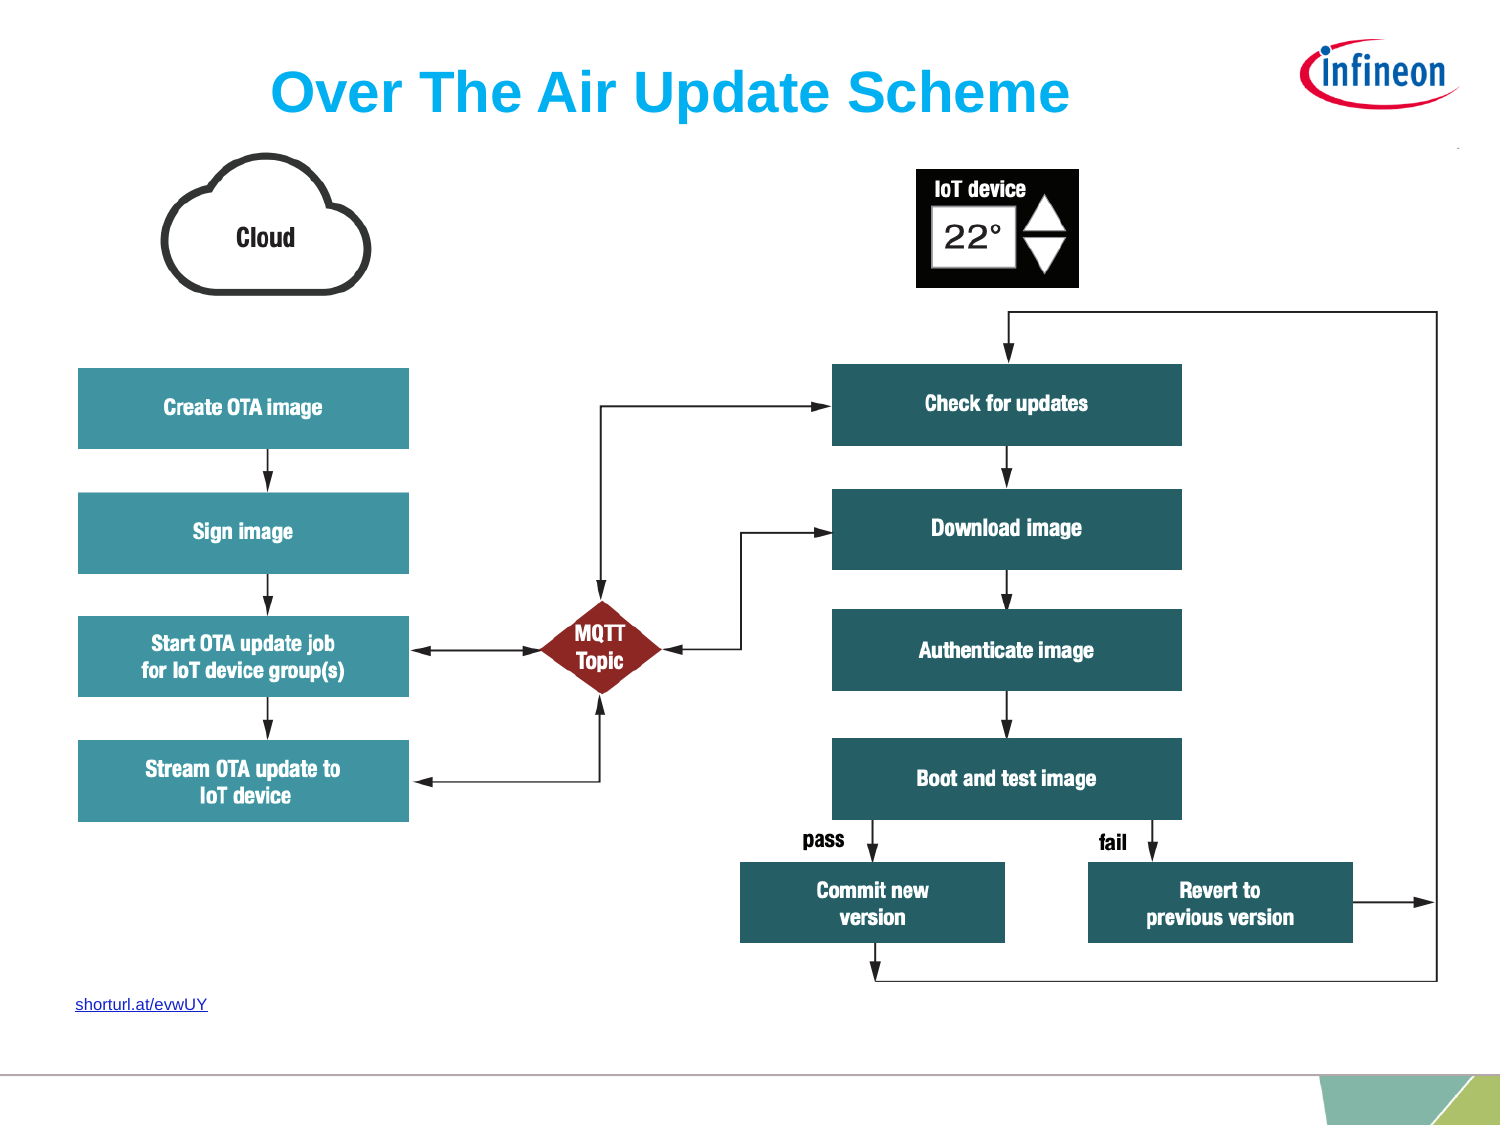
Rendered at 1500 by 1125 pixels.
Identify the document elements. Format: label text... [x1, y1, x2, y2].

picture [0, 1074, 1500, 1125]
picture [0, 0, 1500, 1004]
title Over The Air Update Scheme [63, 37, 1279, 127]
